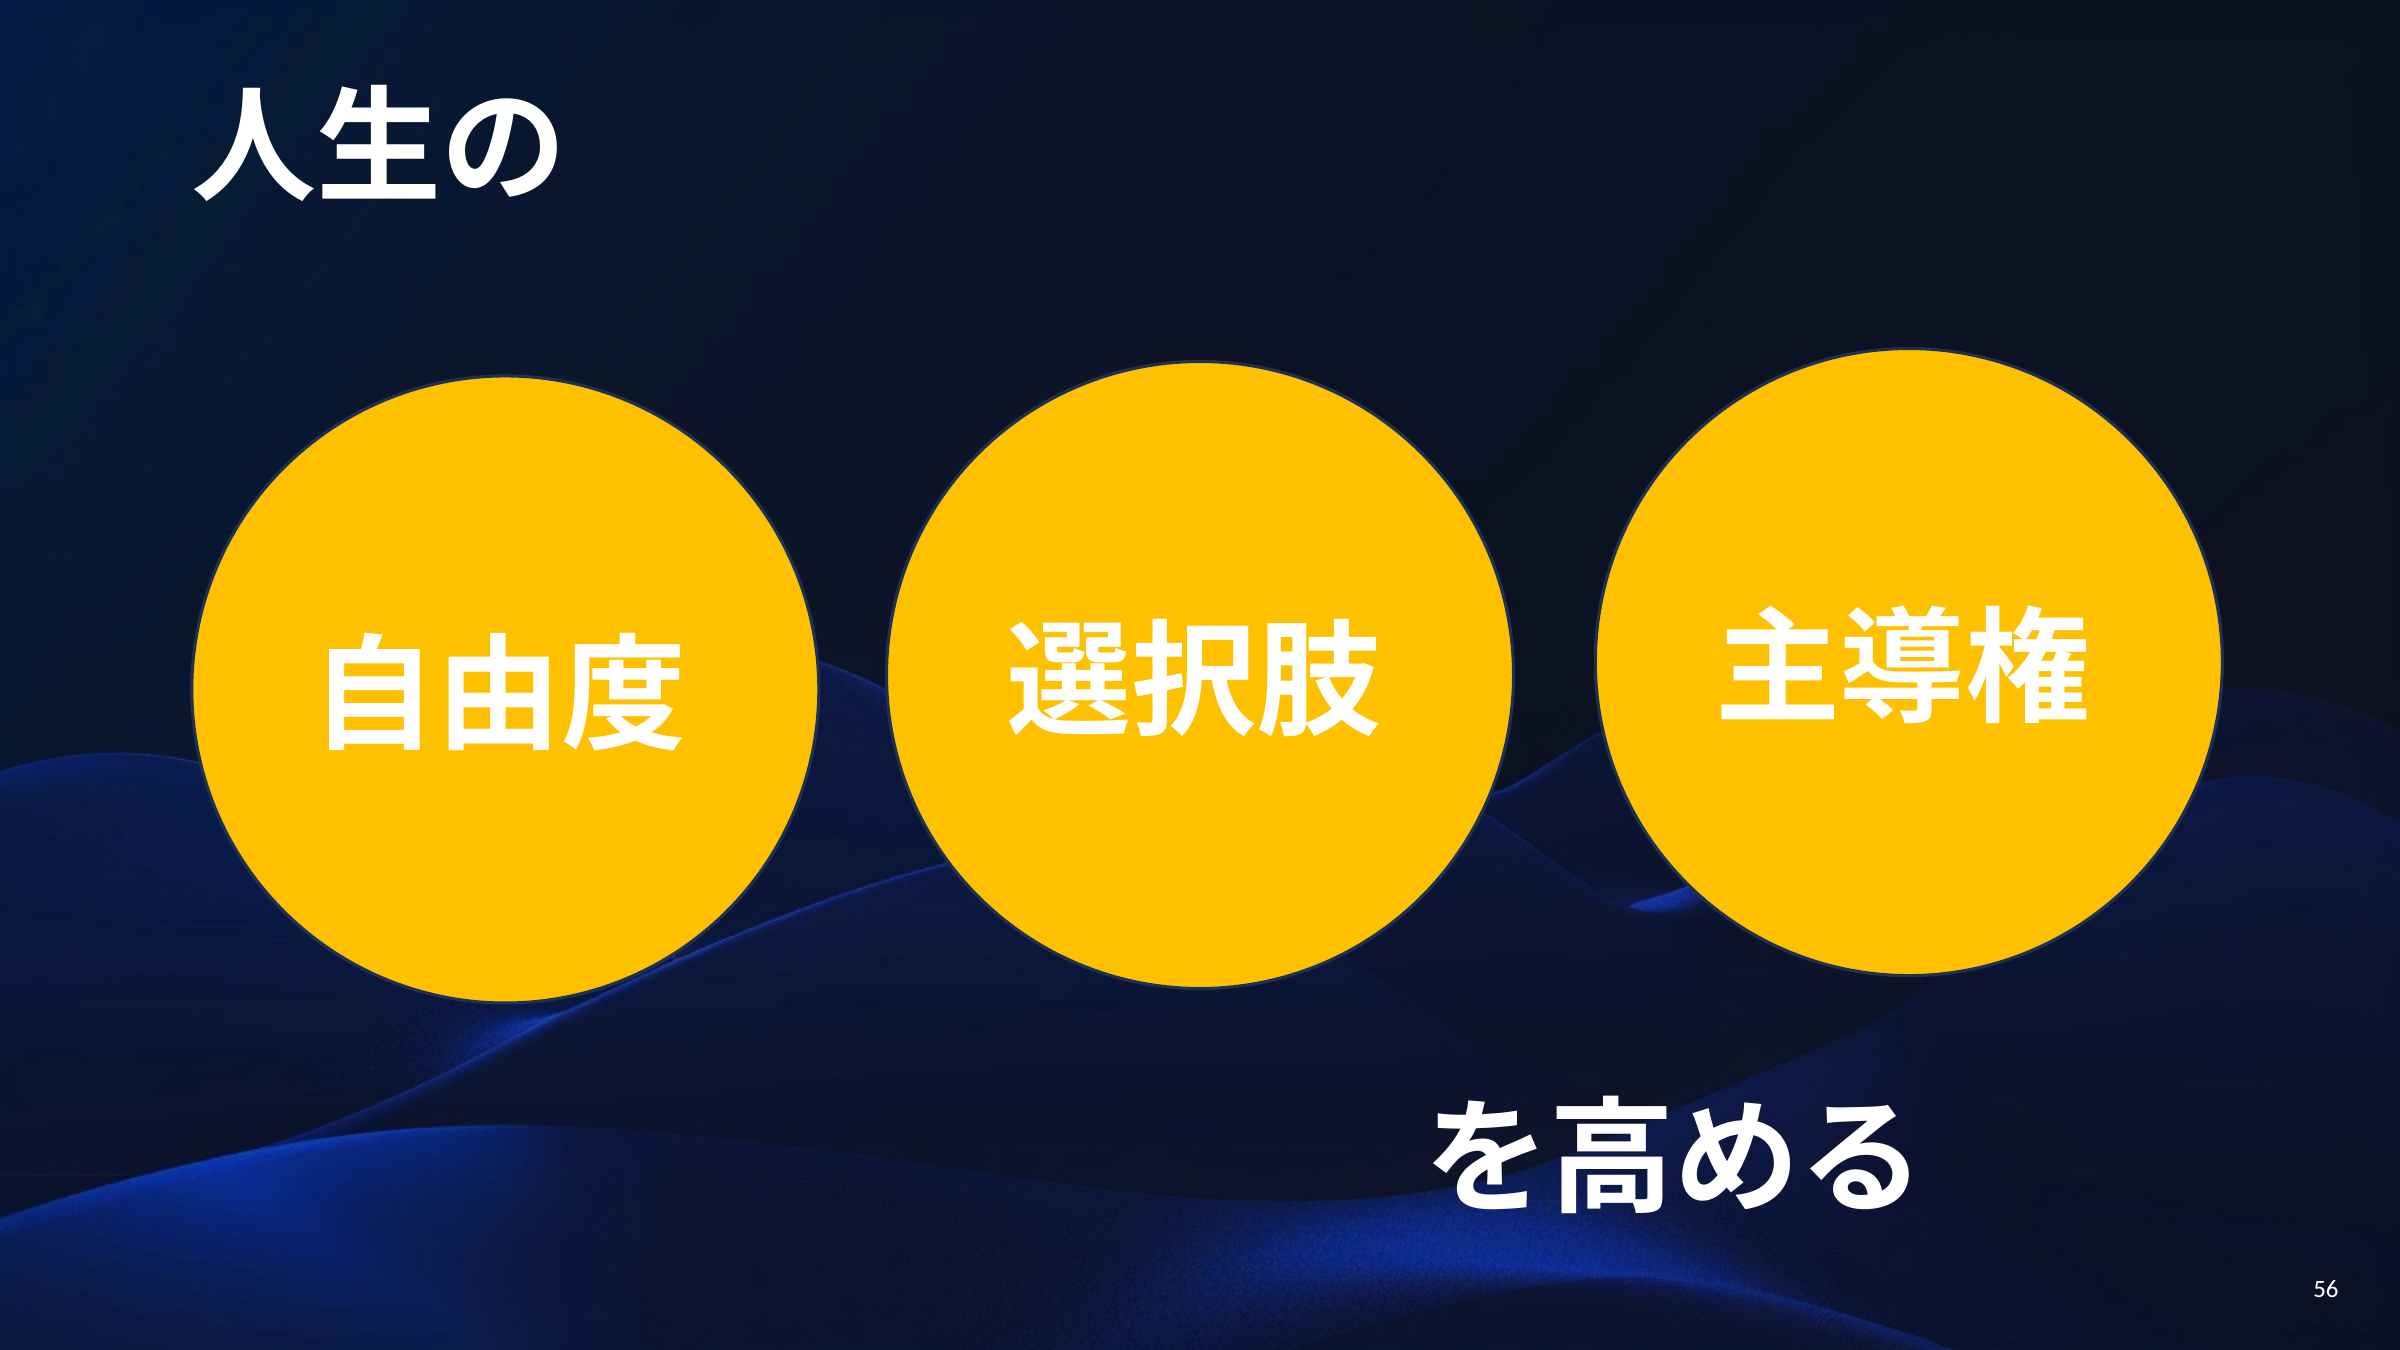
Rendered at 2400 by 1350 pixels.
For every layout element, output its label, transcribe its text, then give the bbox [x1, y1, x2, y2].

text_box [1594, 348, 2223, 977]
text_box を高める [1424, 1132, 2263, 1229]
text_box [191, 375, 820, 1004]
text_box 人生の [191, 121, 1030, 217]
picture [0, 0, 2400, 1350]
slide_number 56 [1813, 1251, 2354, 1324]
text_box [885, 360, 1515, 990]
